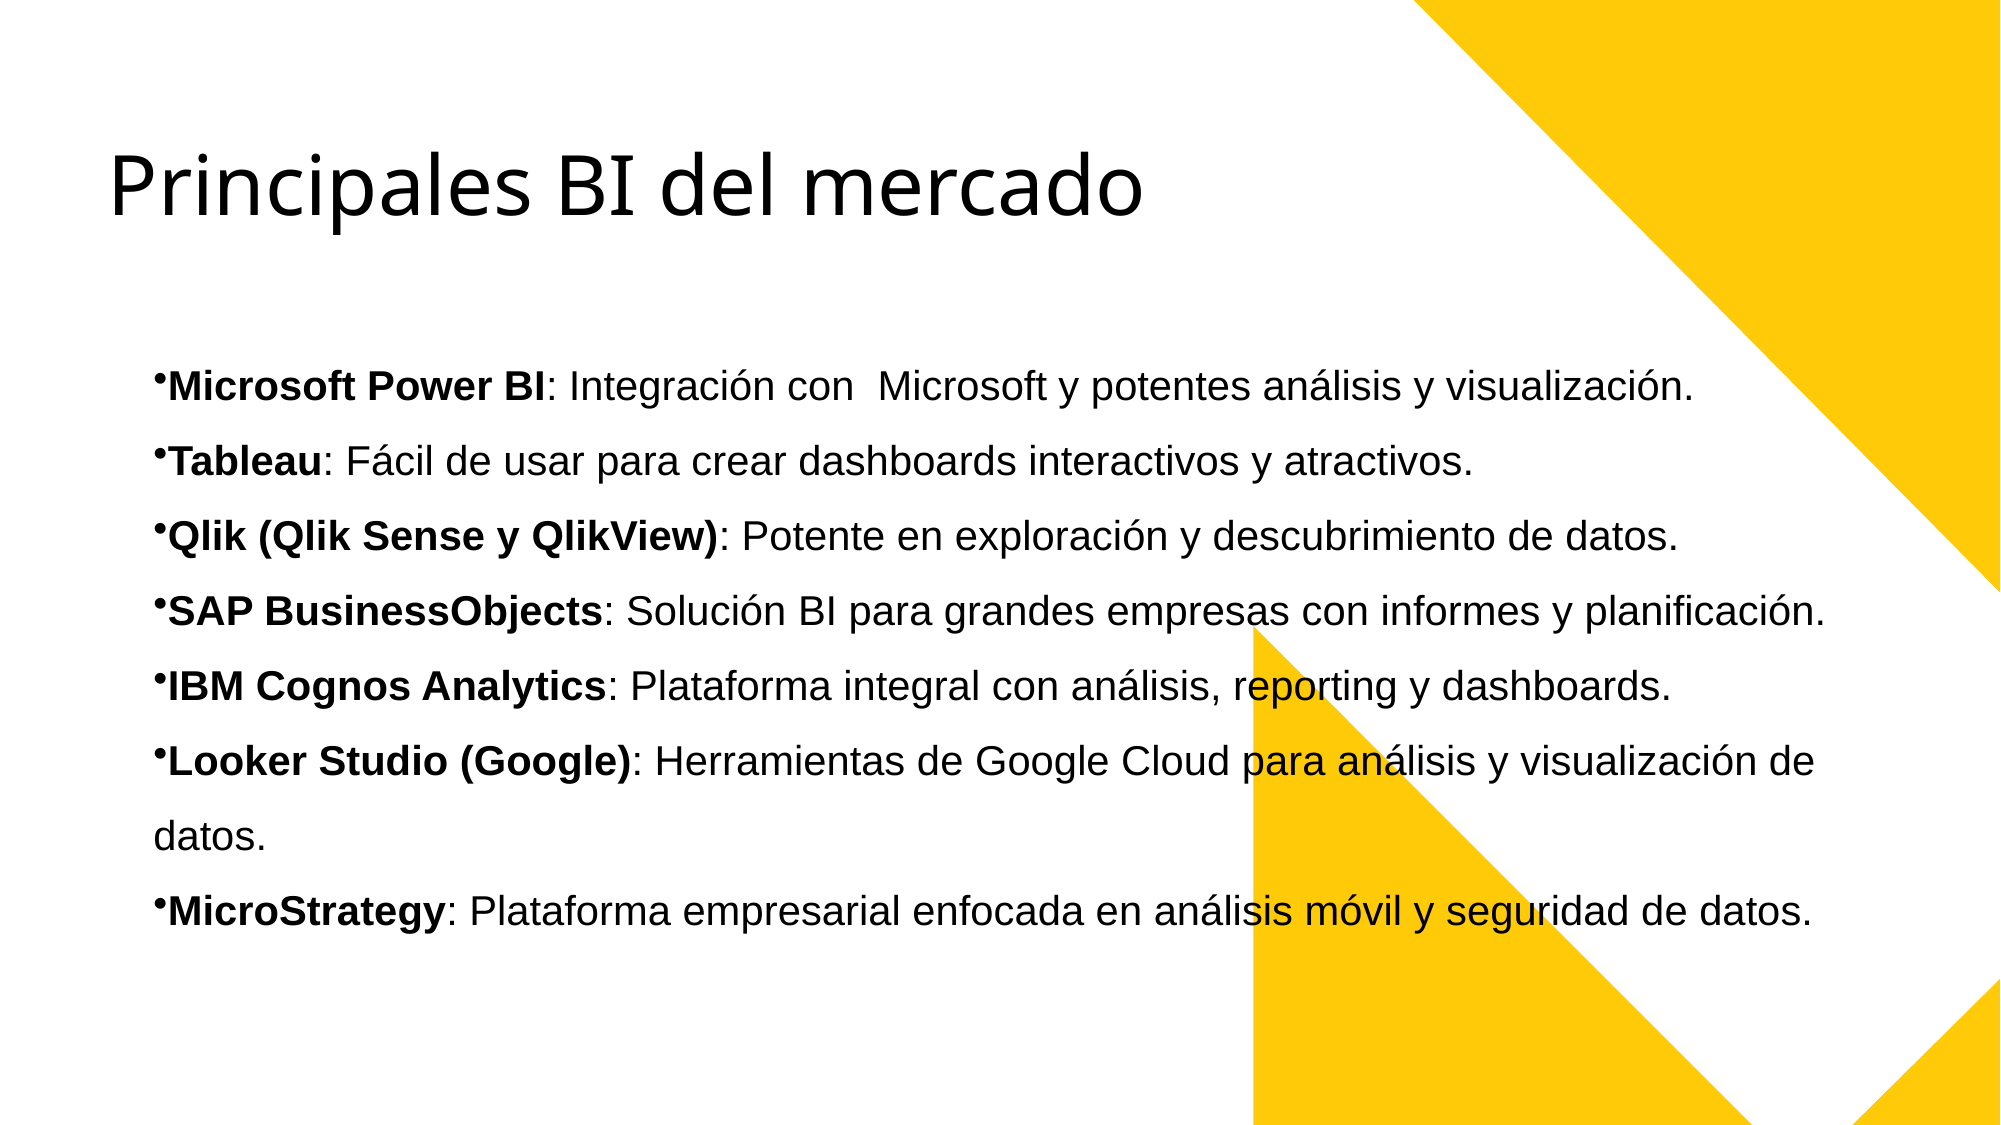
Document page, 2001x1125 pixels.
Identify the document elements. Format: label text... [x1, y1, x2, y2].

title Principales BI del mercado [107, 71, 1332, 233]
text_box Microsoft Power BI: Integración con Microsoft y potentes análisis y visualización. Tableau: Fácil de usar para crear dashboards interactivos y atractivos. Qlik (Qlik Sense y QlikView): Potente en exploración y descubrimiento de datos. SAP BusinessObjects: Solución BI para grandes empresas con informes y planificación. IBM Cognos Analytics: Plataforma integral con análisis, reporting y dashboards. Looker Studio (Google): Herramientas de Google Cloud para análisis y visualización de datos. MicroStrategy: Plataforma empresarial enfocada en análisis móvil y seguridad de datos. [138, 326, 1862, 942]
